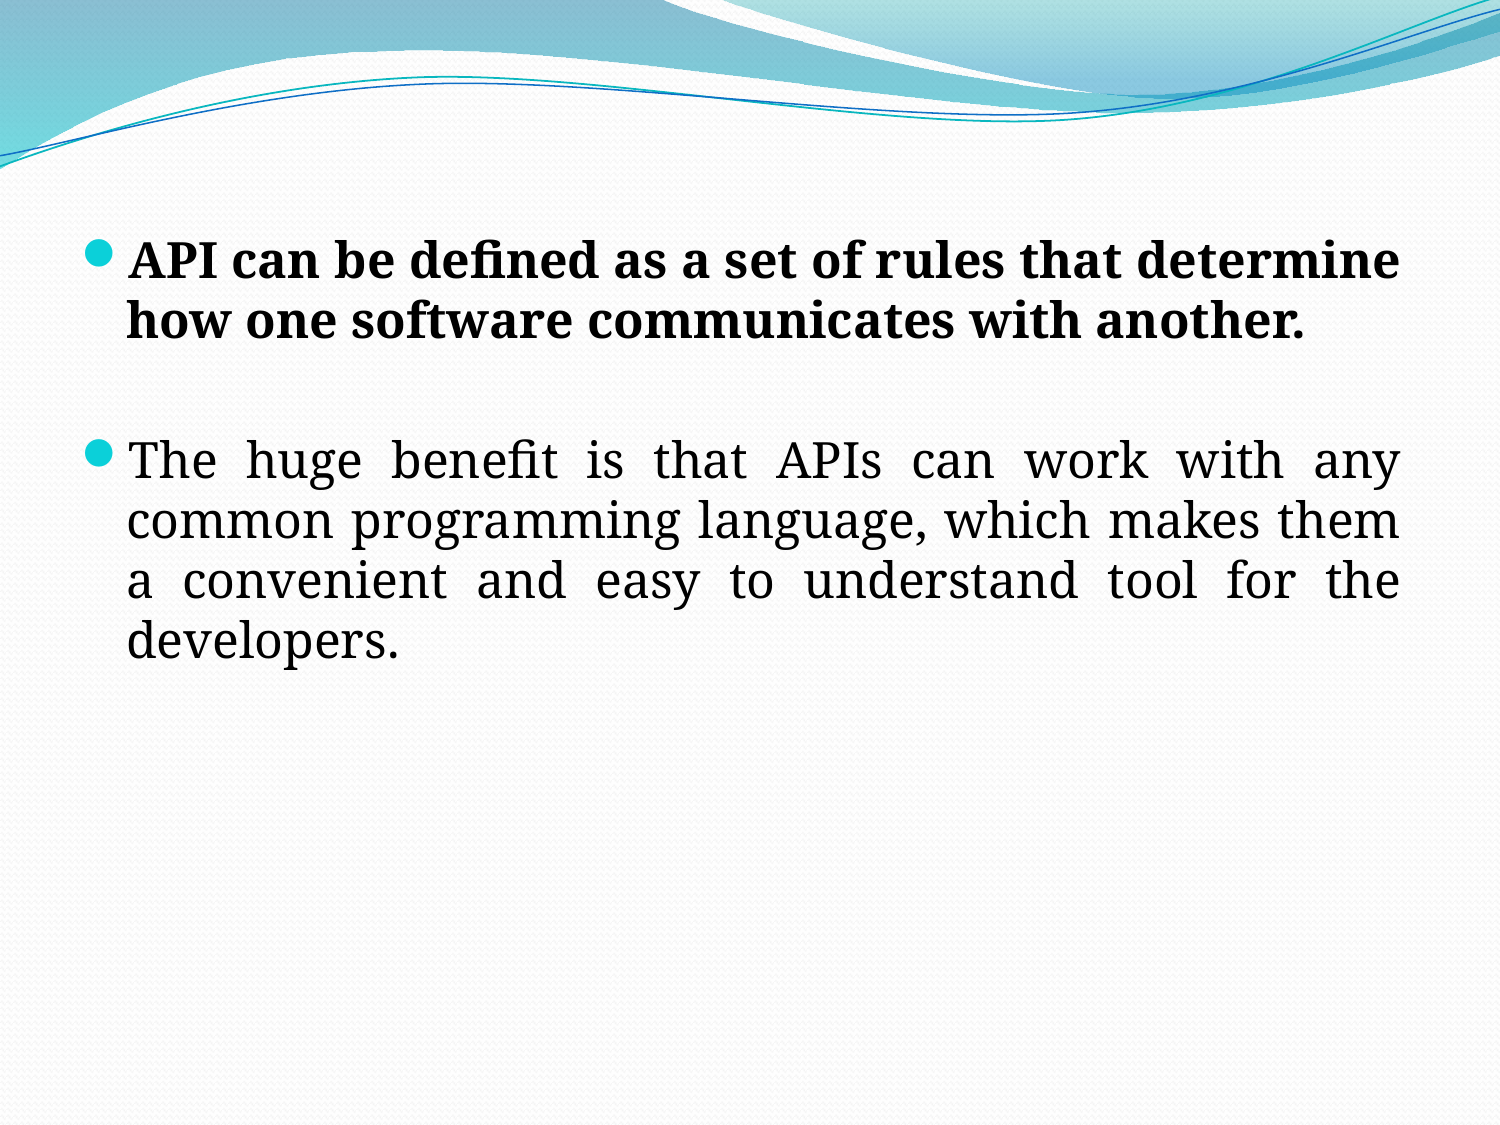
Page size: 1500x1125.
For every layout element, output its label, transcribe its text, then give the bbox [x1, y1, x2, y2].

list API can be defined as a set of rules that determine how one software communicates with another. The huge benefit is that APIs can work with any common programming language, which makes them a convenient and easy to understand tool for the developers. [66, 221, 1417, 942]
